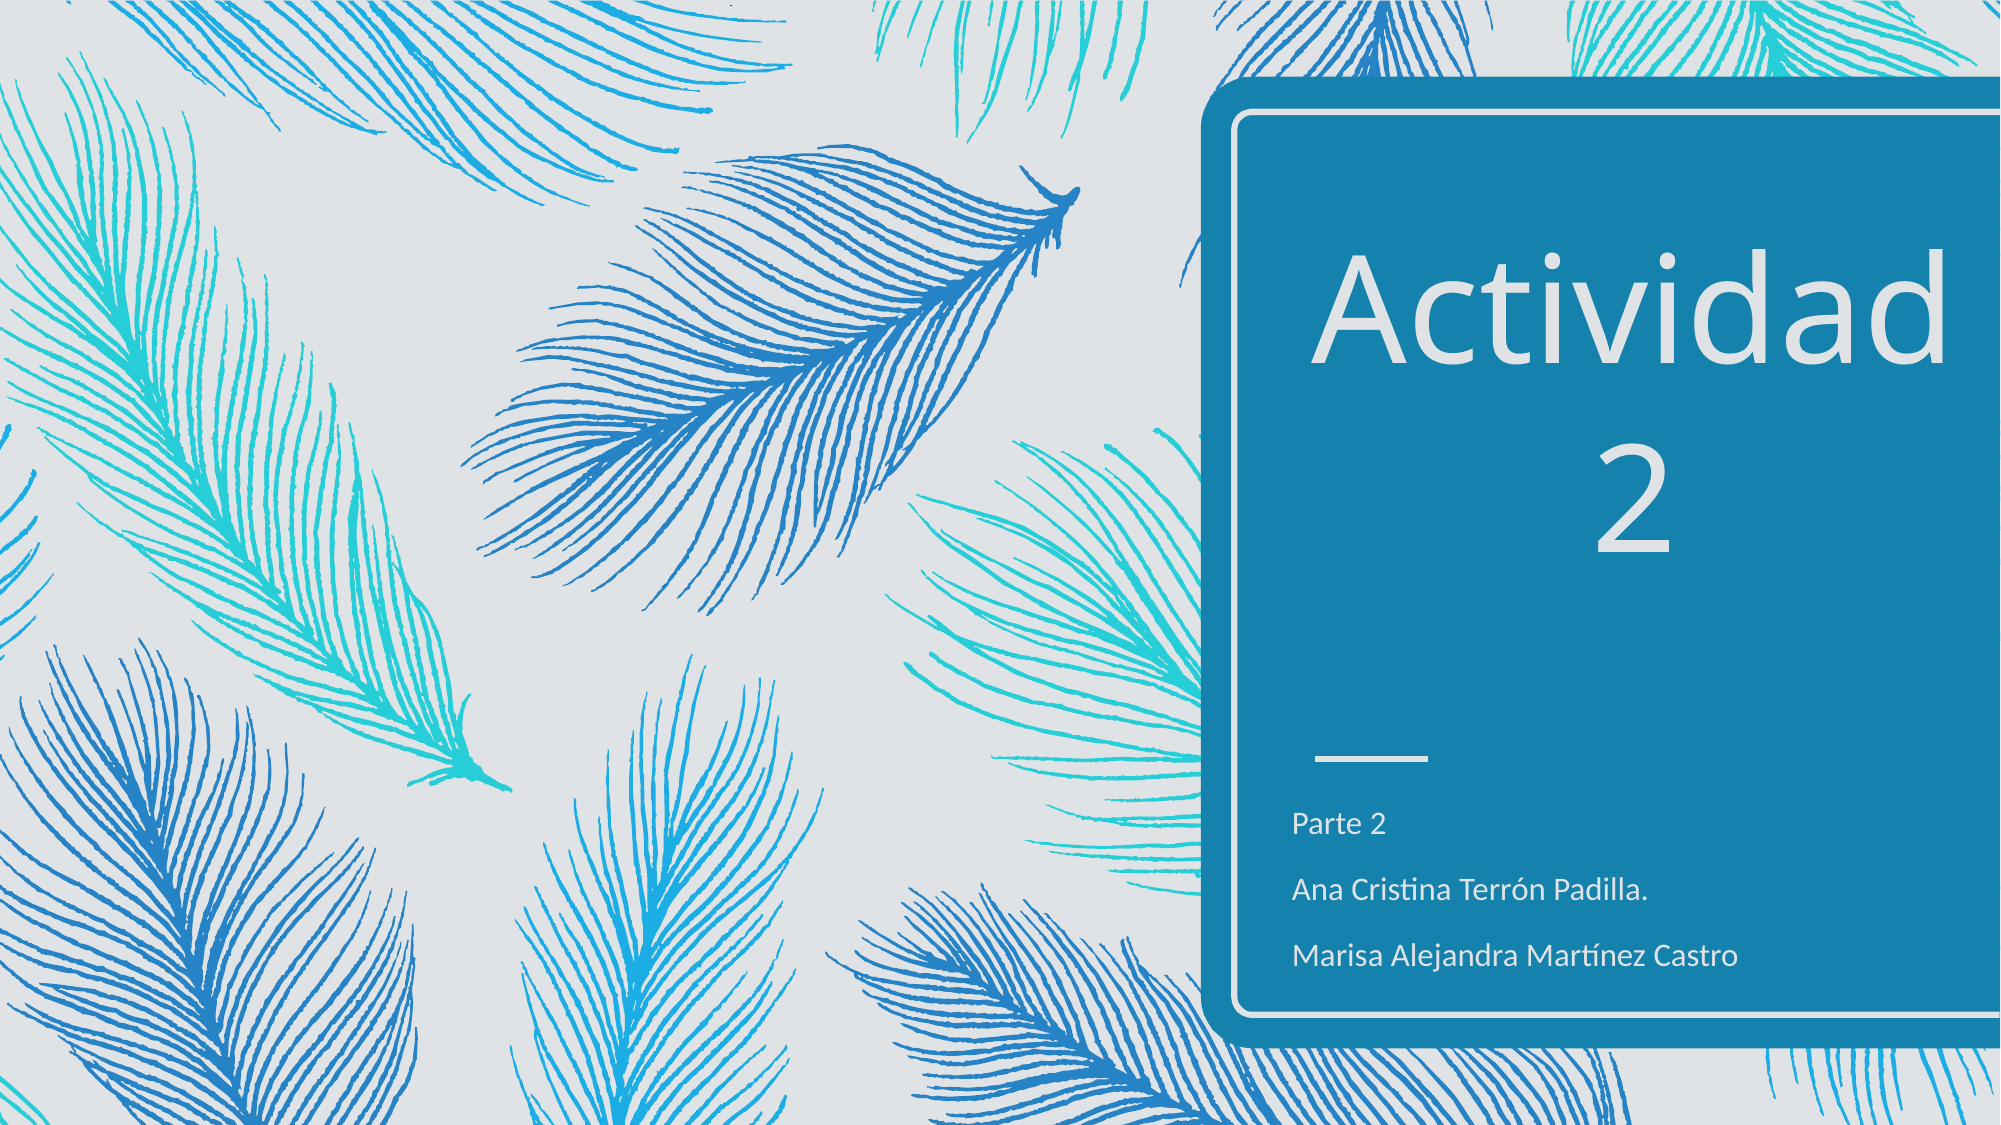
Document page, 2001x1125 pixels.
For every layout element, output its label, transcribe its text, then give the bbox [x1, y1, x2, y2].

title Actividad 2 [1278, 196, 1990, 654]
subtitle Parte 2 Ana Cristina Terrón Padilla. Marisa Alejandra Martínez Castro [1276, 782, 2000, 982]
